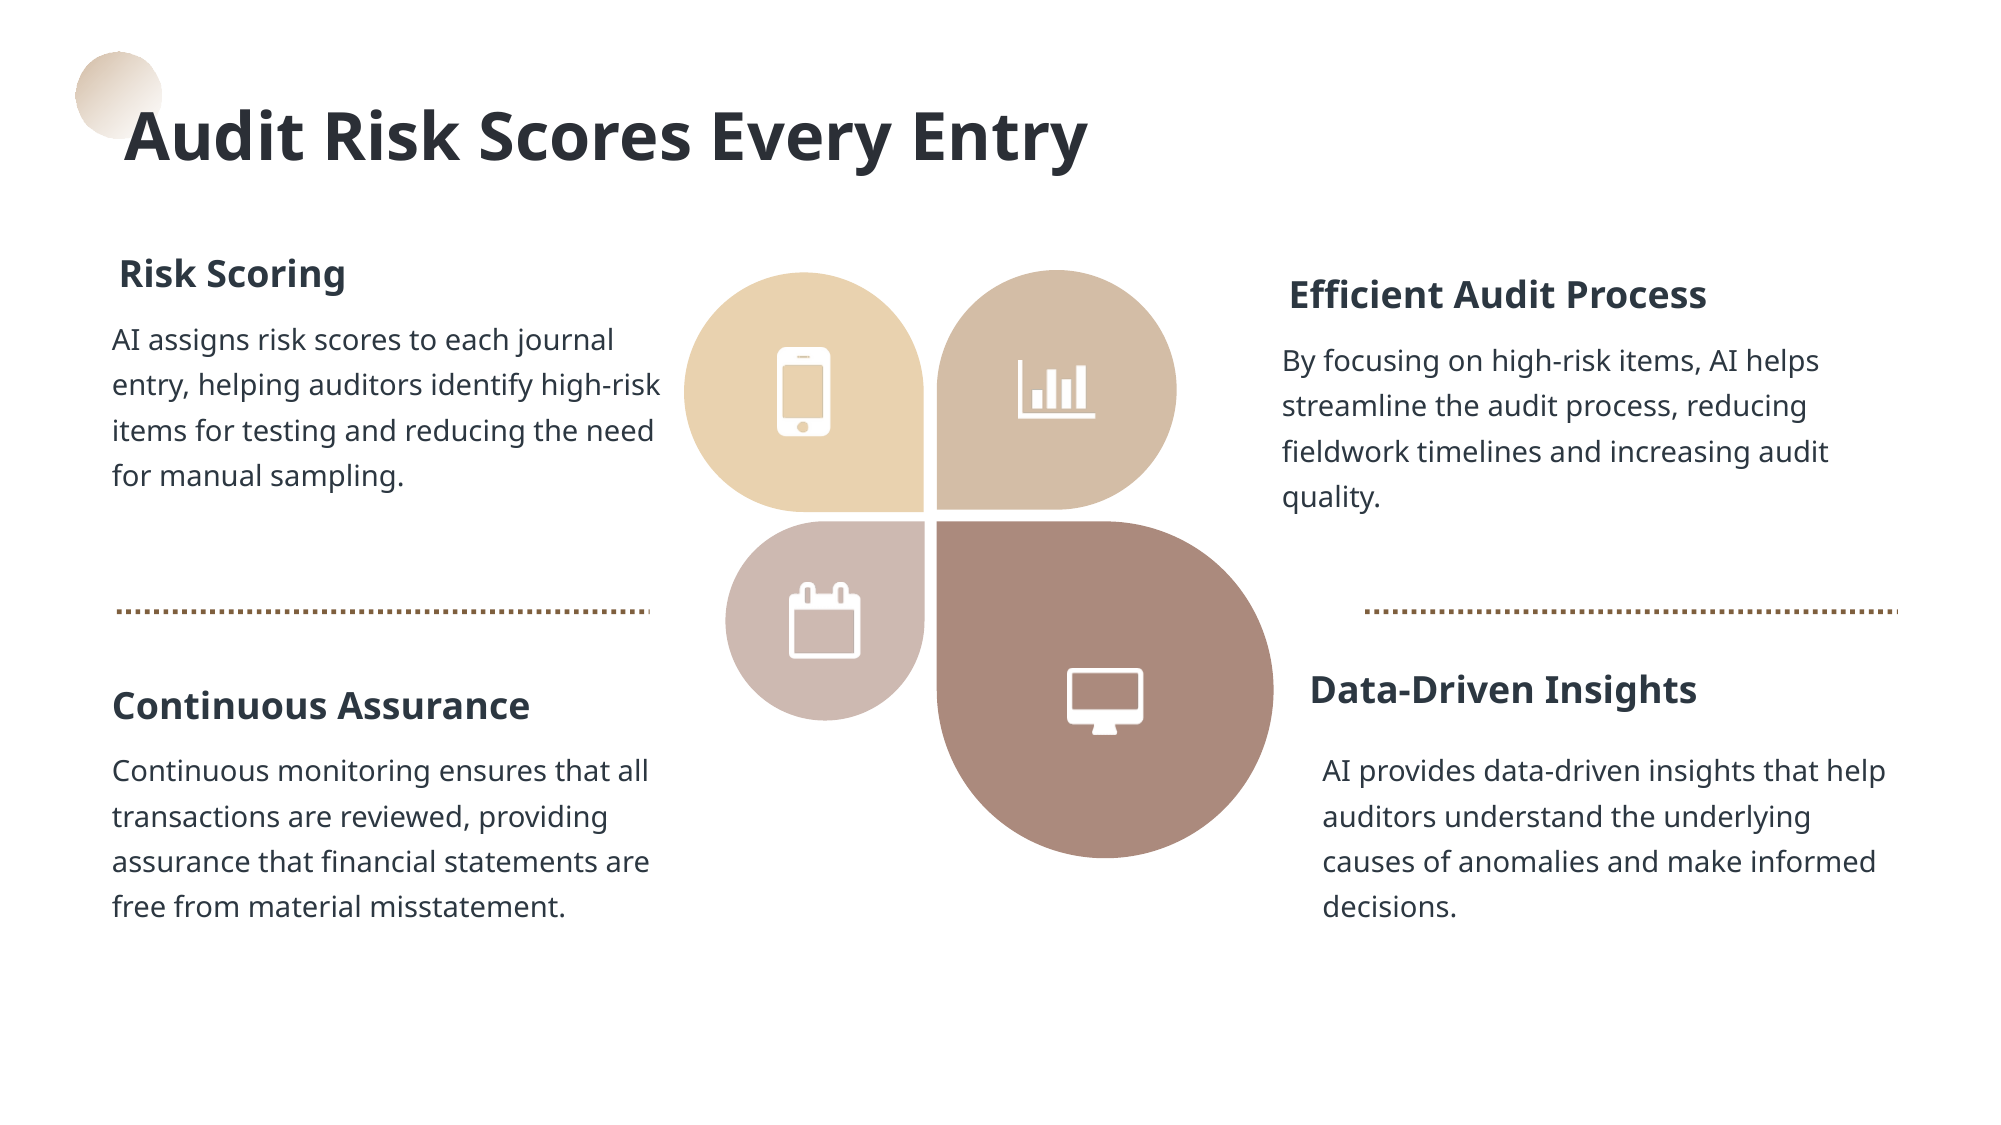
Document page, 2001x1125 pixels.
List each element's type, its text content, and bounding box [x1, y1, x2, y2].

text_box [57, 33, 170, 147]
picture [789, 582, 861, 659]
text_box Continuous Assurance [96, 674, 697, 734]
text_box [684, 272, 924, 512]
text_box [936, 270, 1177, 510]
text_box Risk Scoring [103, 242, 704, 303]
text_box AI provides data-driven insights that help auditors understand the underlying causes of anomalies and make informed decisions. [1307, 734, 1908, 932]
picture [777, 347, 831, 437]
picture [1018, 360, 1096, 419]
text_box AI assigns risk scores to each journal entry, helping auditors identify high-risk items for testing and reducing the need for manual sampling. [96, 303, 697, 500]
text_box By focusing on high-risk items, AI helps streamline the audit process, reducing fieldwork timelines and increasing audit quality. [1266, 324, 1867, 521]
picture [1066, 668, 1144, 735]
text_box Efficient Audit Process [1273, 263, 1874, 324]
text_box Continuous monitoring ensures that all transactions are reviewed, providing assurance that financial statements are free from material misstatement. [96, 734, 697, 932]
text_box Data-Driven Insights [1294, 658, 1895, 719]
text_box Audit Risk Scores Every Entry [109, 85, 1139, 181]
text_box [725, 521, 925, 721]
text_box [936, 521, 1274, 859]
